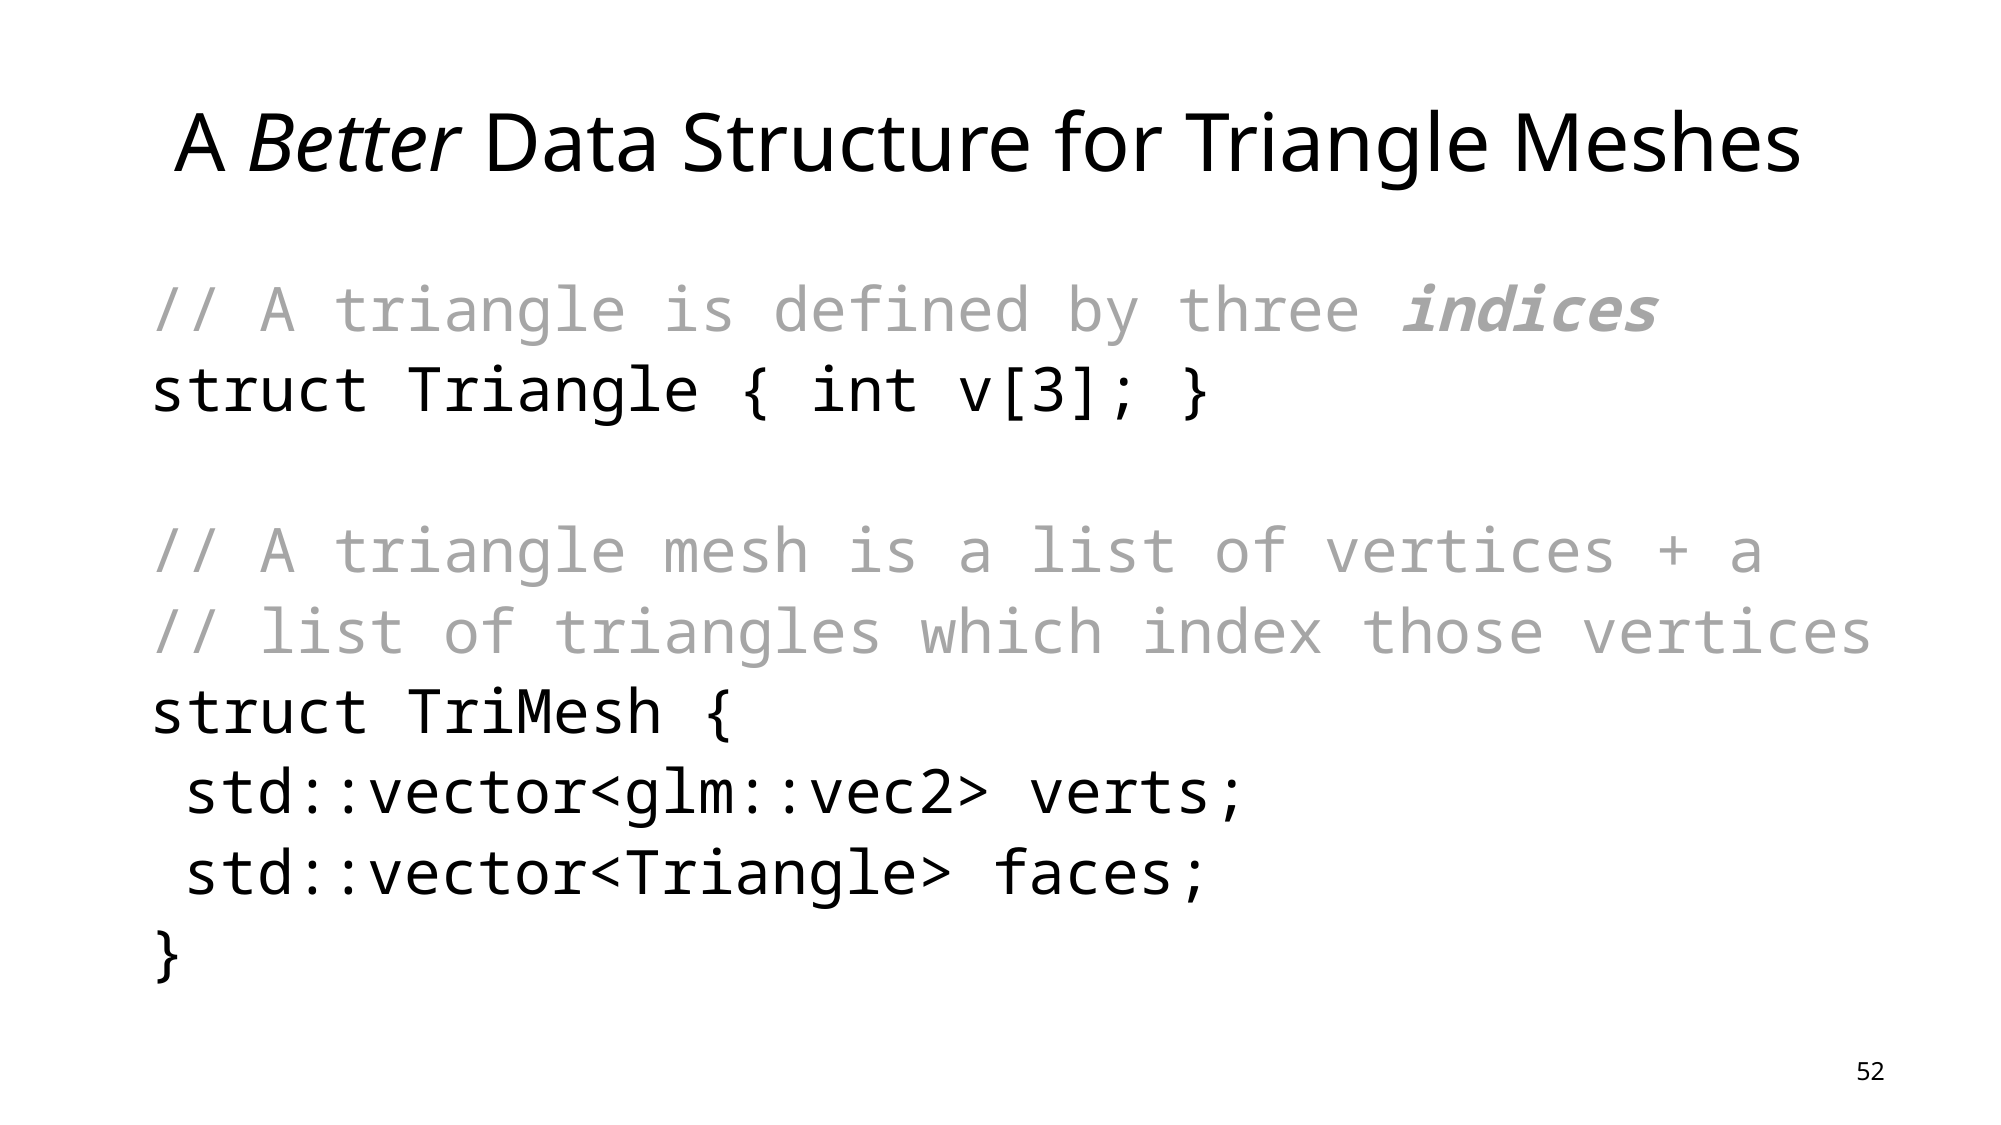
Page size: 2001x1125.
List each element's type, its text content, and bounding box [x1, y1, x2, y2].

list // A triangle is defined by three indices struct Triangle { int v[3]; } // A triangle mesh is a list of vertices + a // list of triangles which index those vertices struct TriMesh { std::vector<glm::vec2> verts; std::vector<Triangle> faces; } [99, 262, 1900, 1005]
slide_number 51 [1433, 1042, 1900, 1103]
title A Better Data Structure for Triangle Meshes [99, 45, 1900, 233]
